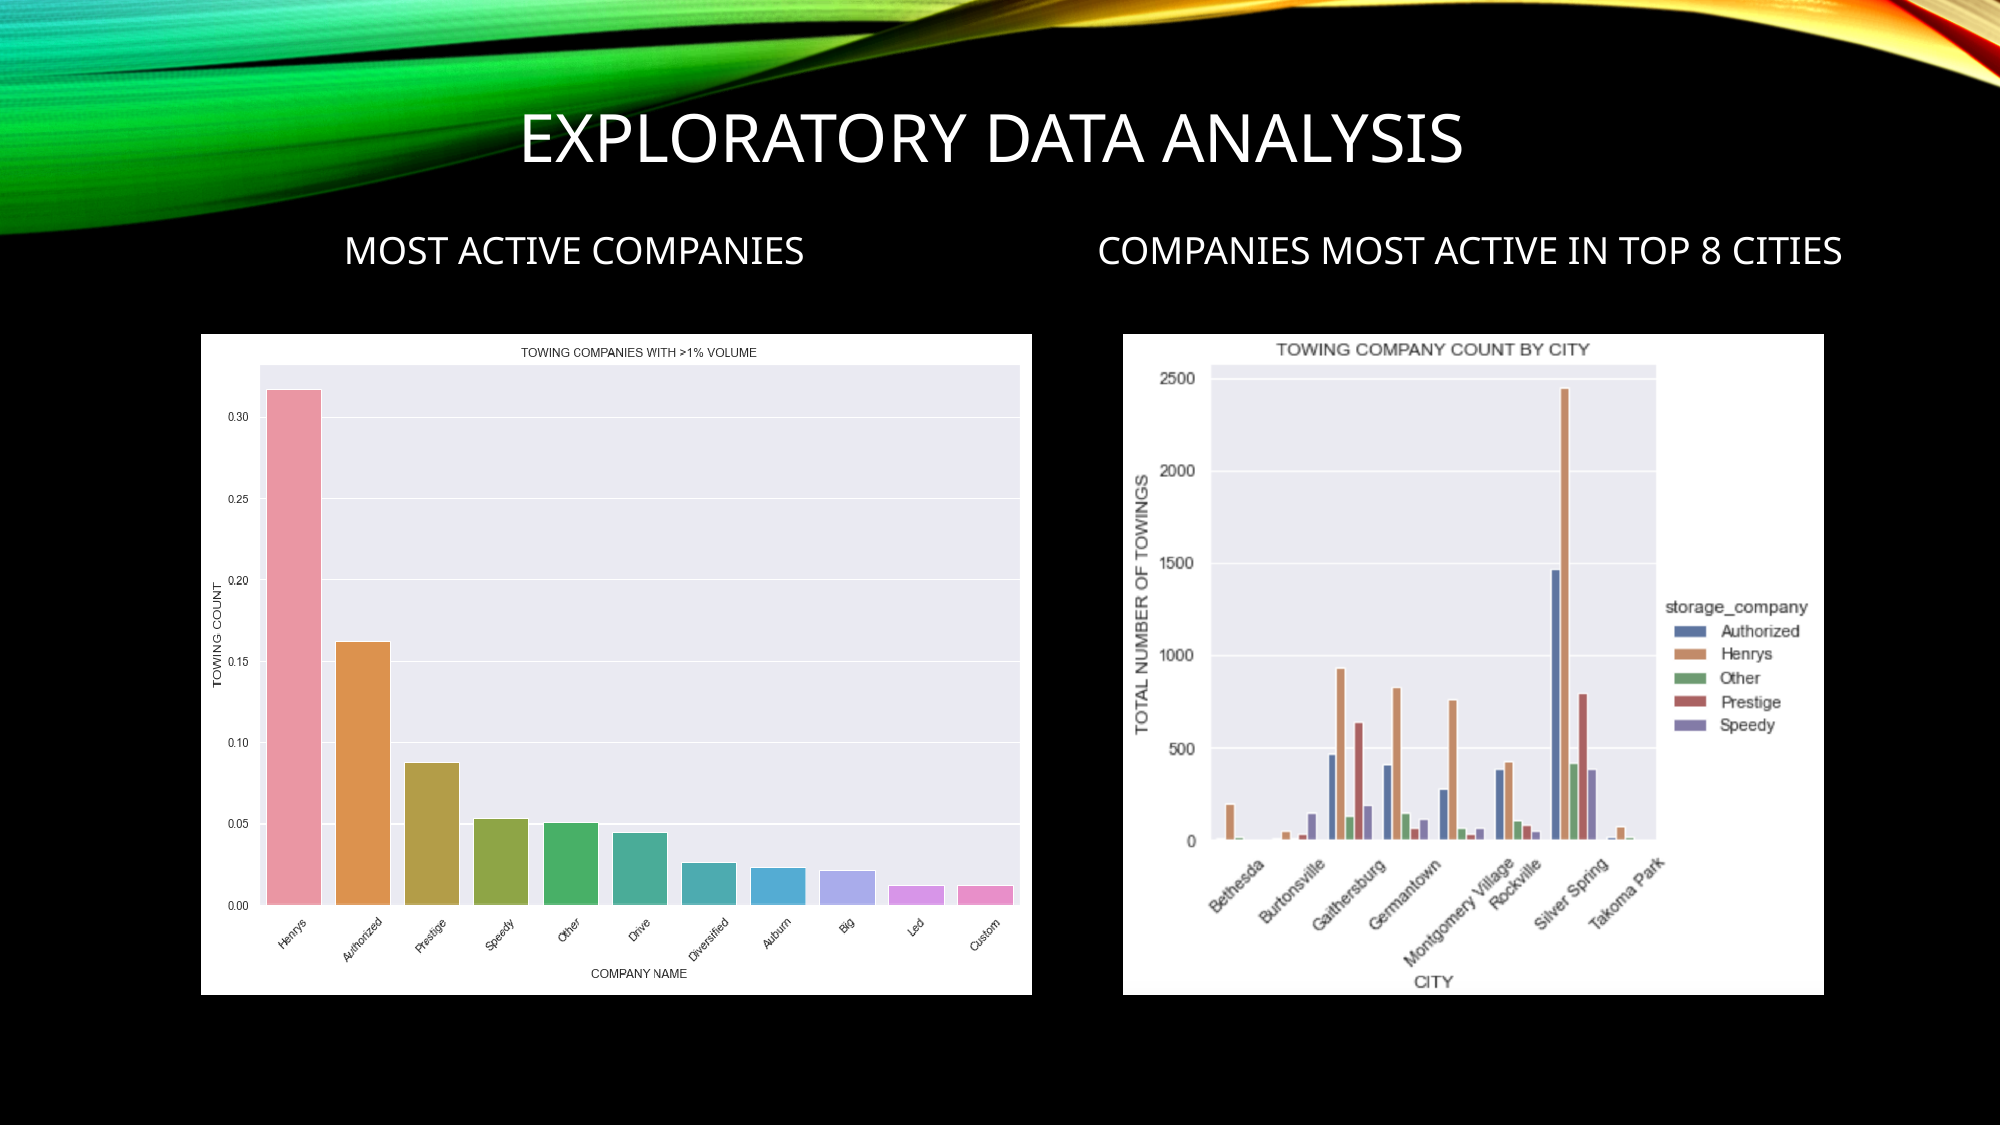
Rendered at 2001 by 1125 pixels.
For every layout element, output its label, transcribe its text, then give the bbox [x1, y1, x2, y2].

picture [200, 334, 1032, 995]
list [1123, 334, 1824, 995]
text_box MOST ACTIVE COMPANIES [329, 219, 977, 279]
text_box COMPANIES MOST ACTIVE IN TOP 8 CITIES [1082, 219, 1866, 279]
picture [0, 0, 2000, 237]
title Exploratory data analysis [96, 86, 1888, 196]
